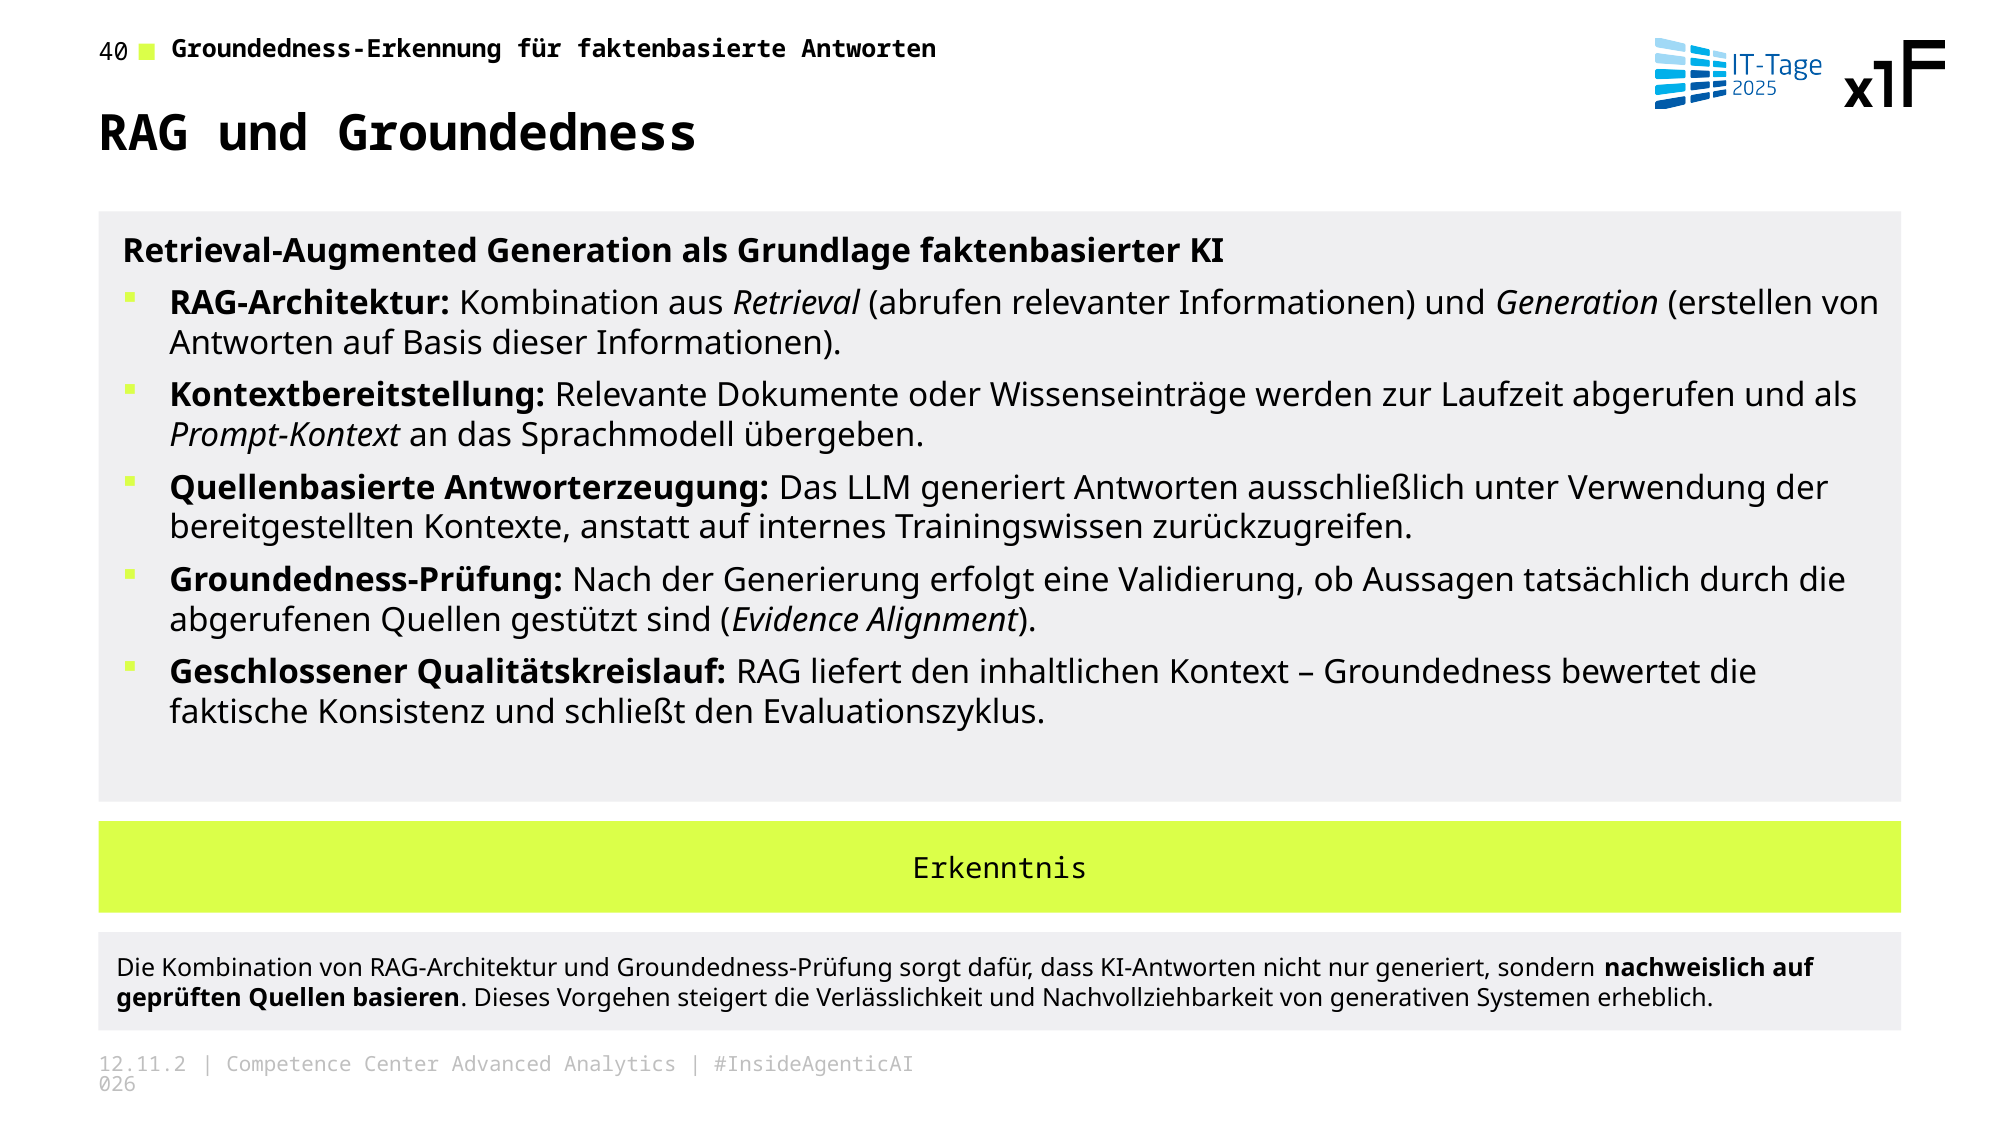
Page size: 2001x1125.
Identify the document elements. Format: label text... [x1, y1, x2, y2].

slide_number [98, 1042, 194, 1103]
text_box 40 [98, 21, 176, 82]
picture [1654, 38, 1822, 110]
picture [1844, 40, 1945, 107]
list RAG und Groundedness [98, 94, 1812, 173]
text_box Die Kombination von RAG-Architektur und Groundedness-Prüfung sorgt dafür, dass KI-Antworten nicht nur generiert, sondern nachweislich auf geprüften Quellen basieren. Dieses Vorgehen steigert die Verlässlichkeit und Nachvollziehbarkeit von generativen Systemen erheblich. [98, 932, 1902, 1031]
footer | Competence Center Advanced Analytics | #InsideAgenticAI [201, 1042, 1902, 1103]
list Groundedness-Erkennung für faktenbasierte Antworten [176, 21, 1812, 74]
text_box Erkenntnis [98, 821, 1902, 913]
list Retrieval-Augmented Generation als Grundlage faktenbasierter KI RAG-Architektur: Kombination aus Retrieval (abrufen relevanter Informationen) und Generation (erstellen von Antworten auf Basis dieser Informationen). Kontextbereitstellung: Relevante Dokumente oder Wissenseinträge werden zur Laufzeit abgerufen und als Prompt-Kontext an das Sprachmodell übergeben. Quellenbasierte Antworterzeugung: Das LLM generiert Antworten ausschließlich unter Verwendung der bereitgestellten Kontexte, anstatt auf internes Trainingswissen zurückzugreifen. Groundedness-Prüfung: Nach der Generierung erfolgt eine Validierung, ob Aussagen tatsächlich durch die abgerufenen Quellen gestützt sind (Evidence Alignment). Geschlossener Qualitätskreislauf: RAG liefert den inhaltlichen Kontext – Groundedness bewertet die faktische Konsistenz und schließt den Evaluationszyklus. [98, 210, 1902, 803]
